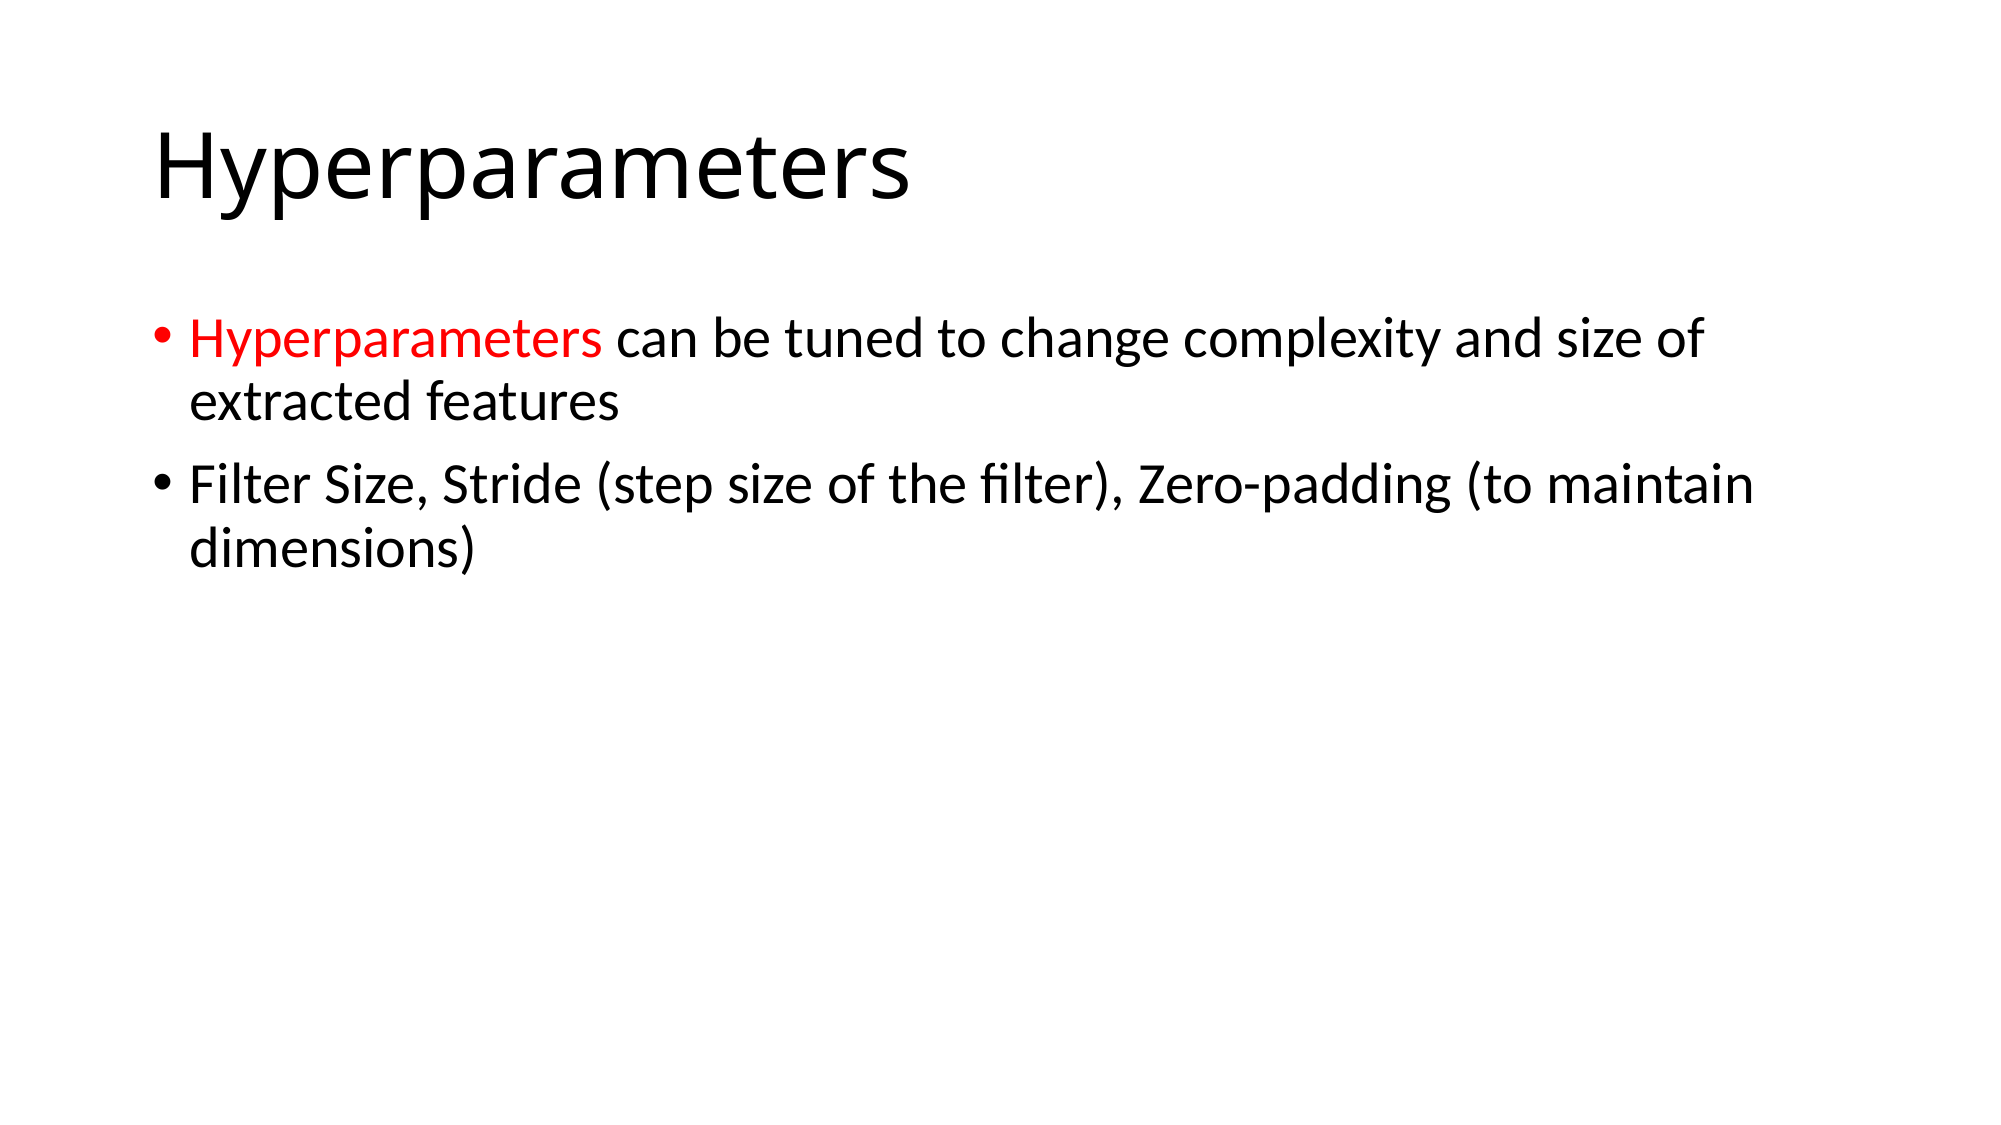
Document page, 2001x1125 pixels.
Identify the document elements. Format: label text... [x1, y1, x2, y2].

title Hyperparameters [137, 59, 1863, 278]
list Hyperparameters can be tuned to change complexity and size of extracted features Filter Size, Stride (step size of the filter), Zero-padding (to maintain dimensions) [137, 299, 1863, 1014]
